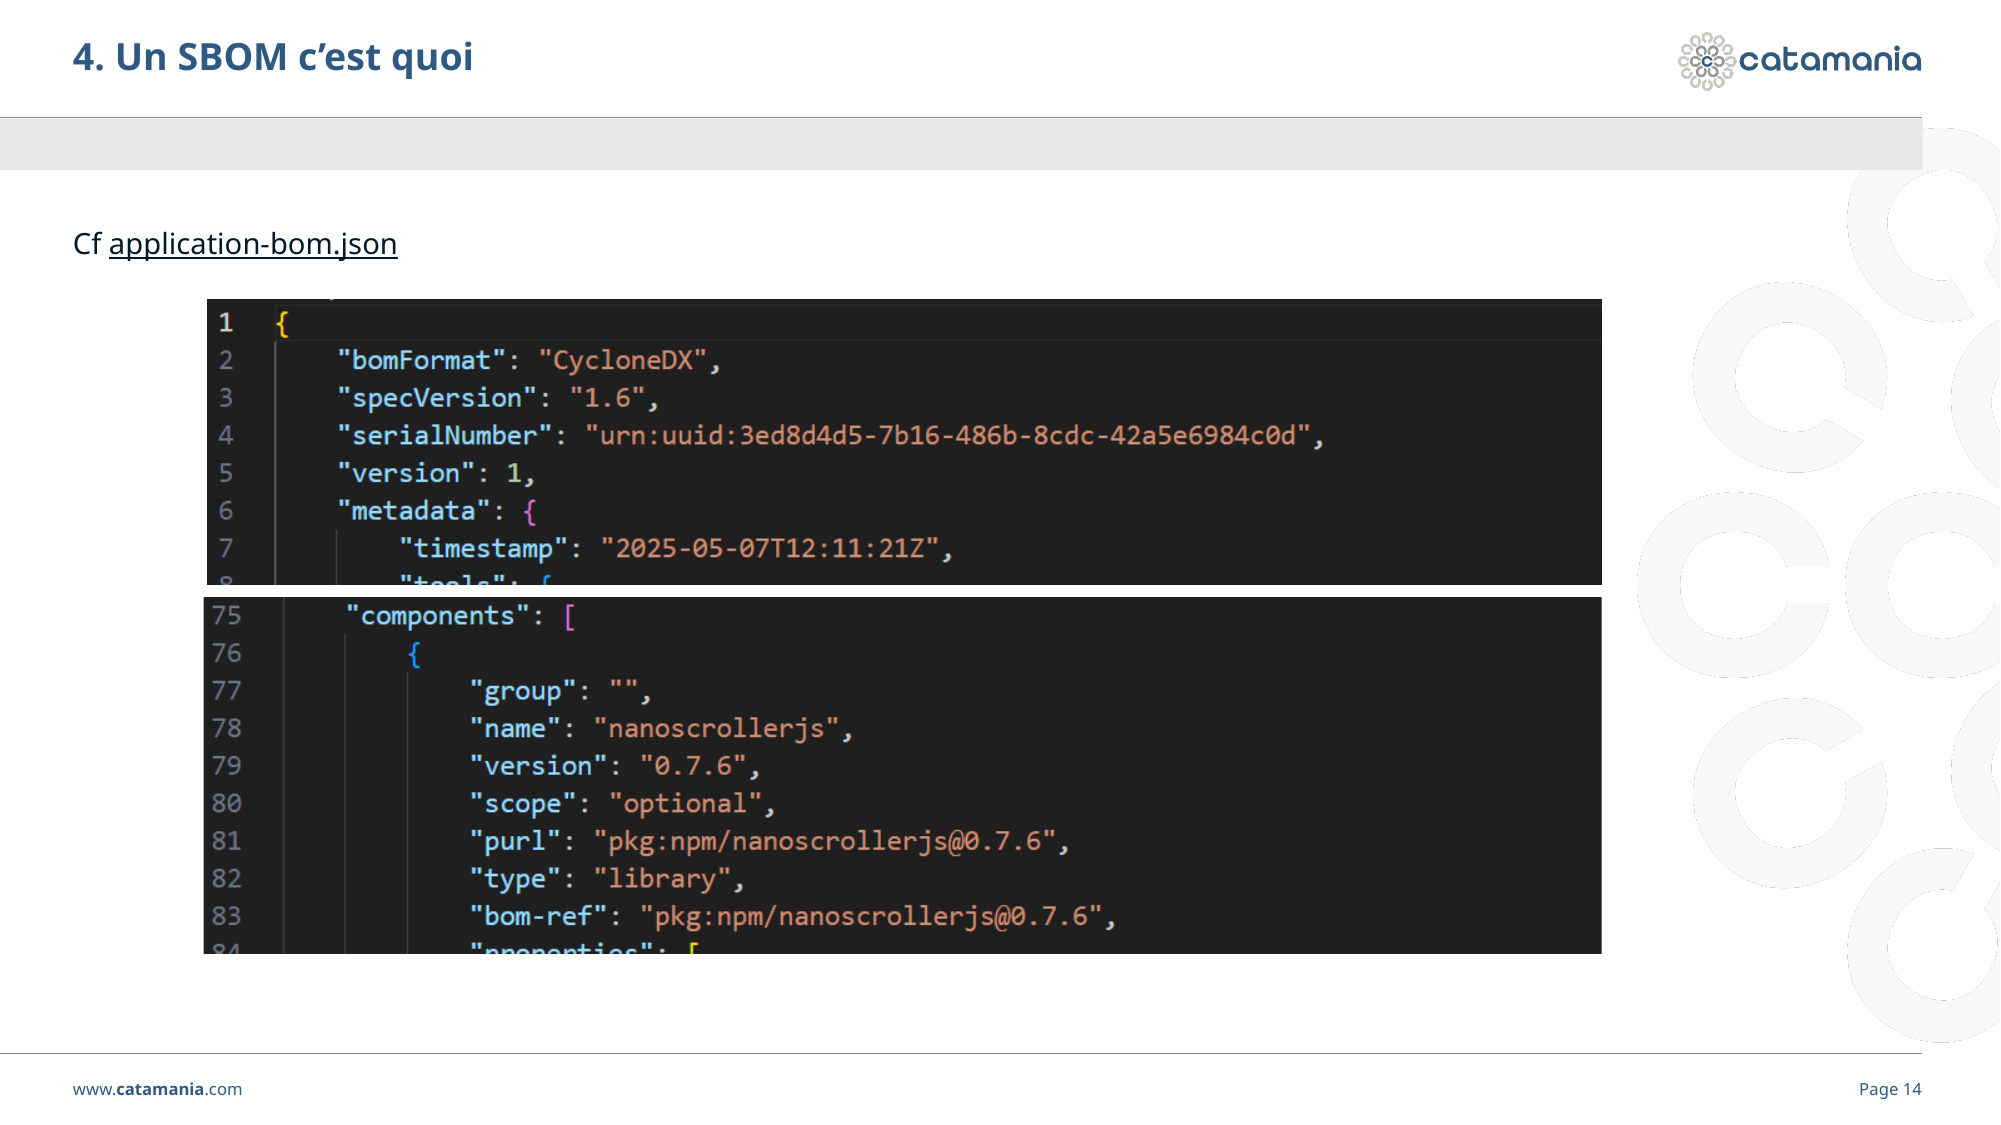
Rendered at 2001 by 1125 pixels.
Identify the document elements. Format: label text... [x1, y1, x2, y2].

picture [207, 298, 1603, 585]
title 4. Un SBOM c’est quoi [72, 0, 1639, 118]
picture [202, 597, 1603, 955]
picture [1637, 32, 2000, 1097]
list Cf application-bom.json [72, 170, 1922, 289]
